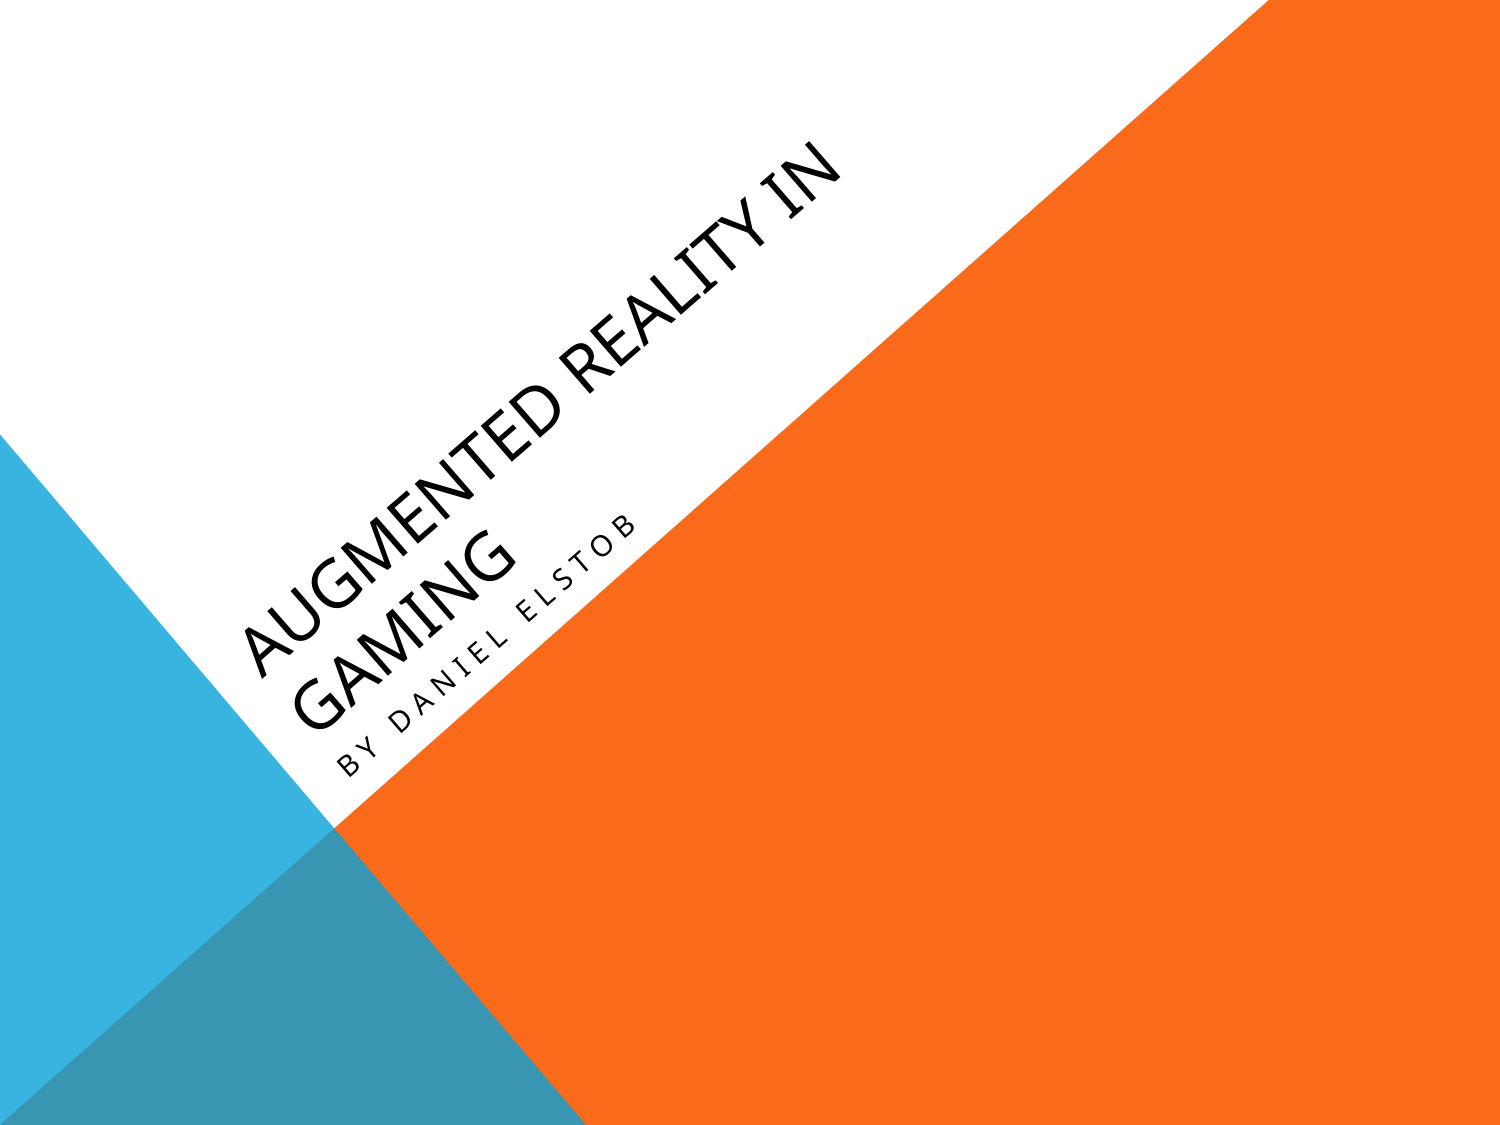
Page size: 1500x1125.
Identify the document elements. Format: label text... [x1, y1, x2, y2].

title Augmented Reality in Gaming [183, 3, 1013, 761]
list By Daniel Elstob [312, 61, 1155, 803]
